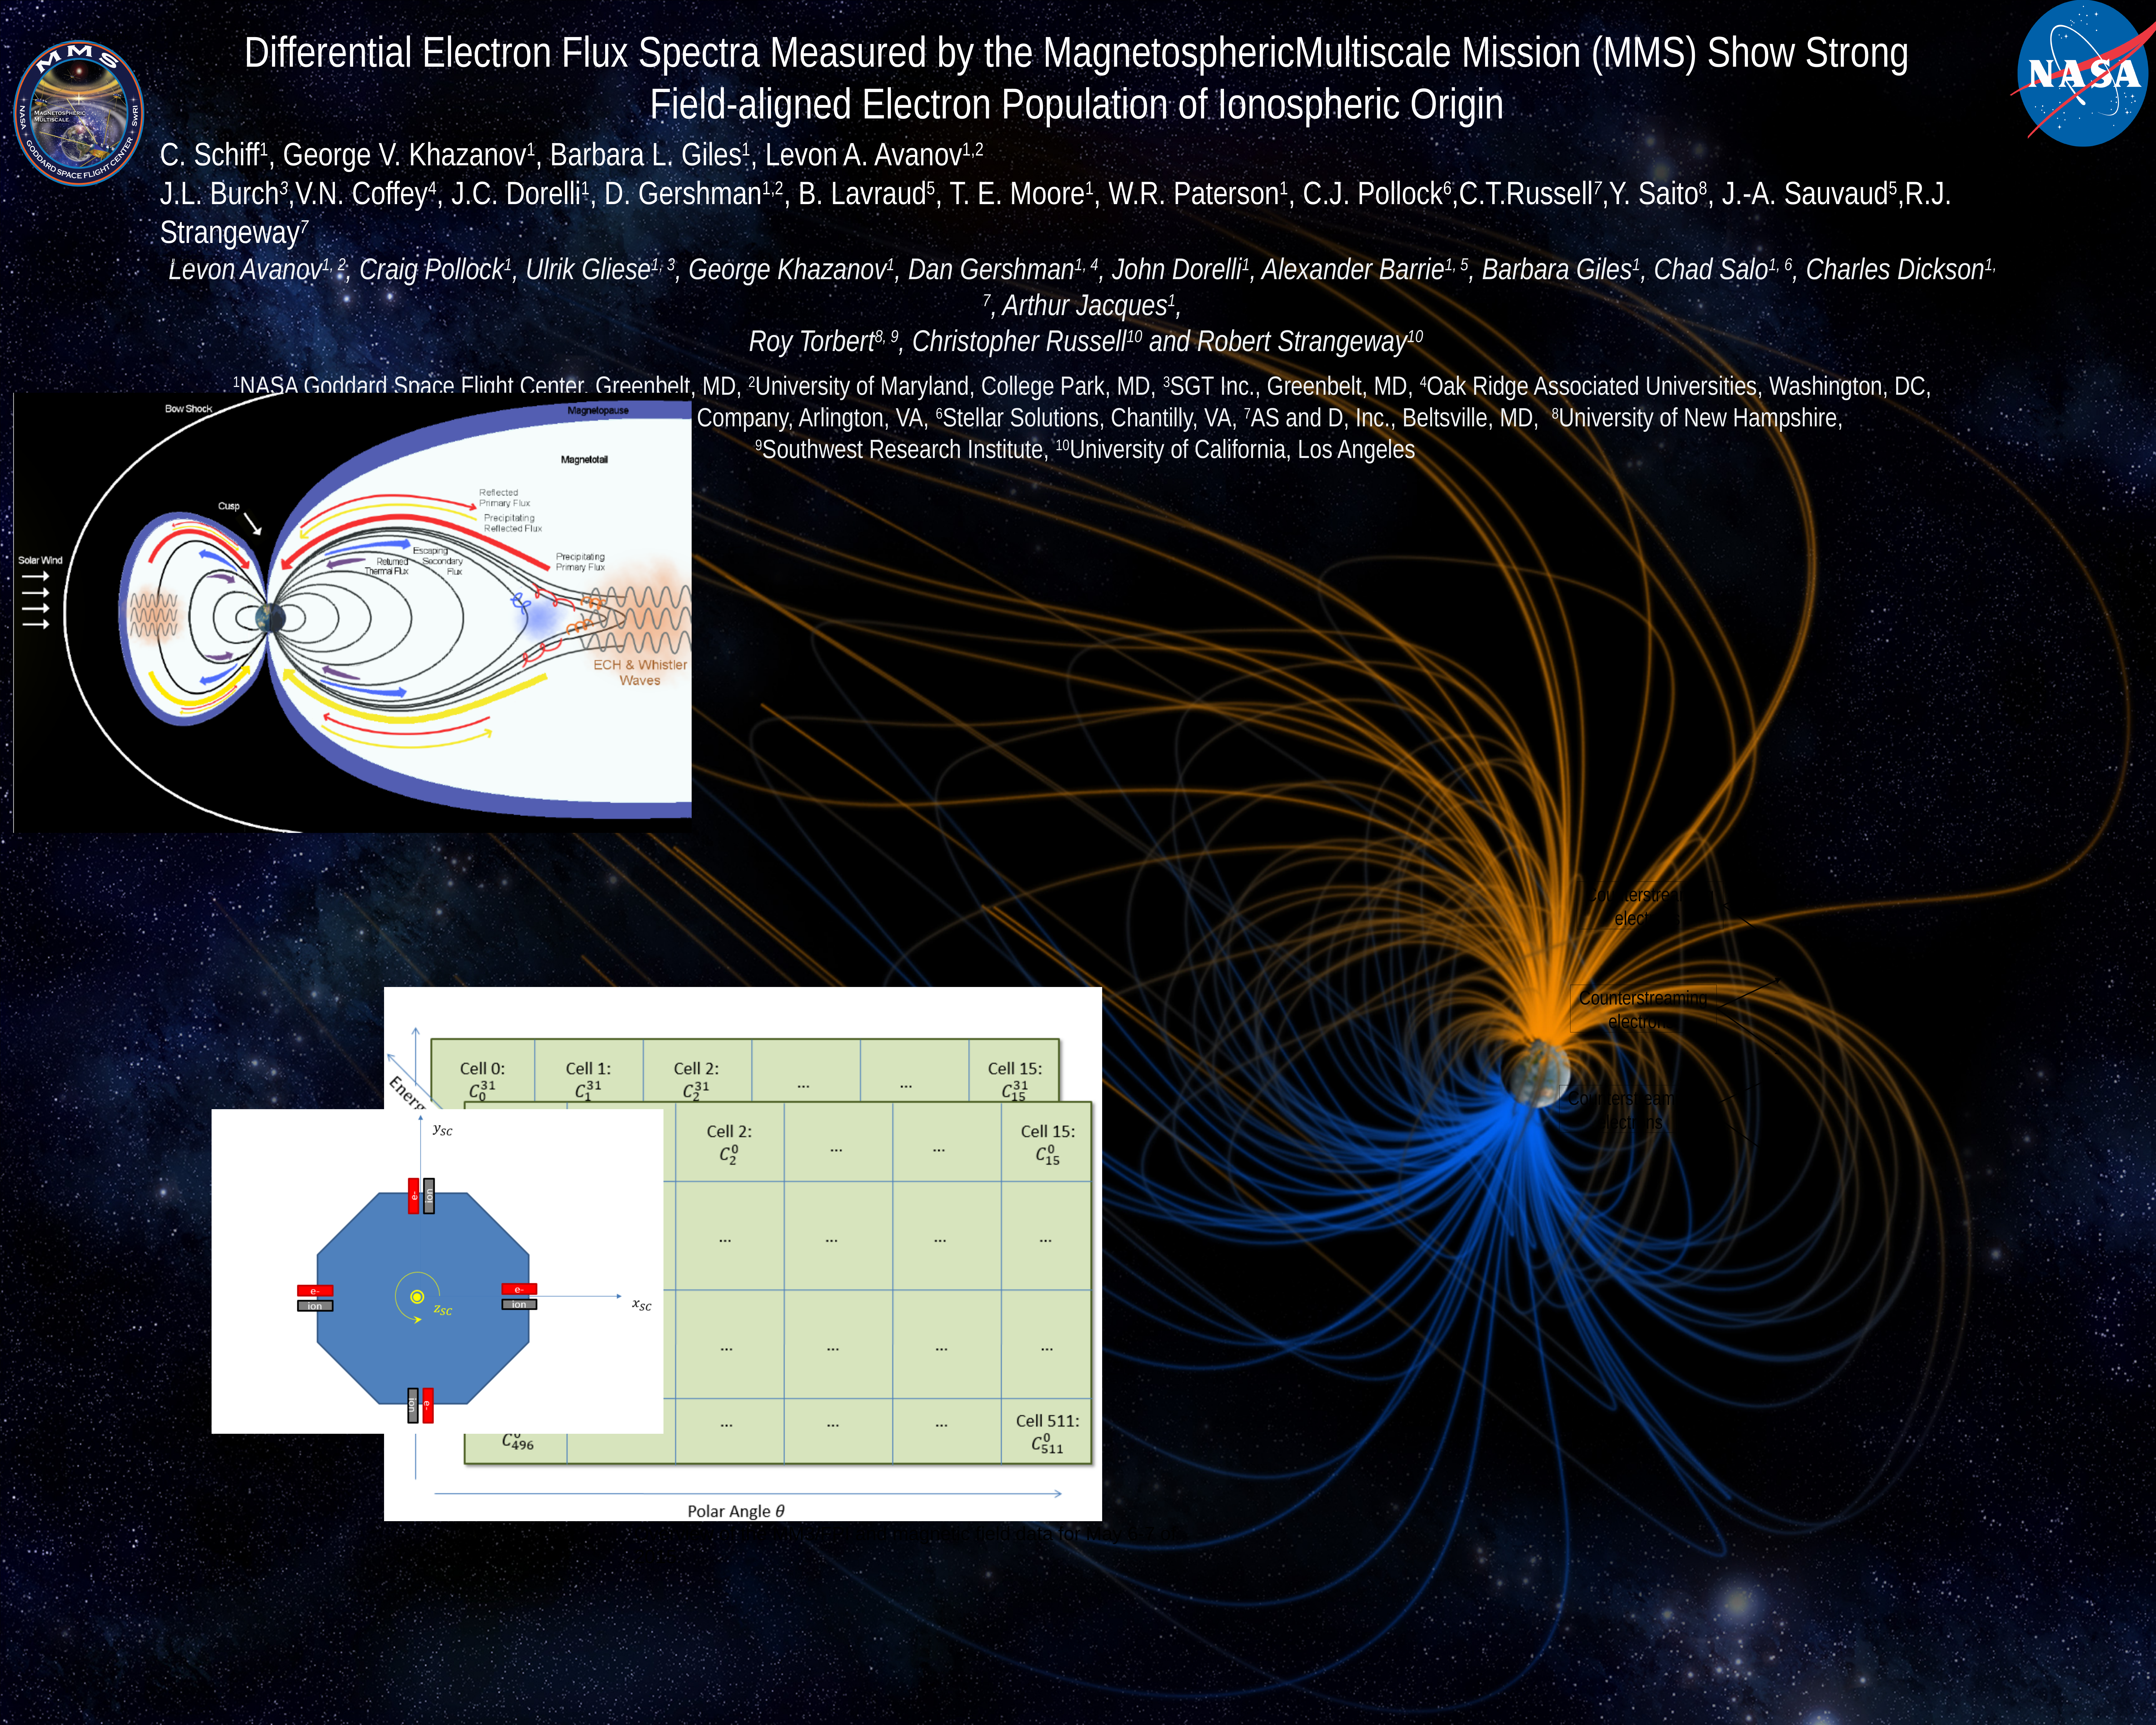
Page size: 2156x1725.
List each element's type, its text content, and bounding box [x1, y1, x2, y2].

text_box [0, 0, 2009, 22]
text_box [1705, 1109, 1771, 1155]
text_box Two MCP stacks [57, 30, 156, 44]
text_box Counterstreaming electrons [1559, 1085, 1704, 1133]
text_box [1705, 1078, 1771, 1109]
text_box Counterstreaming electrons [1577, 881, 1721, 929]
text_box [1303, 1045, 1341, 1100]
text_box Overview of the MM3/FPI and magnetic field data for May 6-7 of 2015. [630, 1519, 1213, 1569]
text_box Differential Electron Flux Spectra Measured by the MagnetosphericMultiscale Mission (MMS) Show Strong Field-aligned Electron Population of Ionospheric Origin C. Schiff1, George V. Khazanov1, Barbara L. Giles1, Levon A. Avanov1,2 J.L. Burch3,V.N. Coffey4, J.C. Dorelli1, D. Gershman1,2, B. Lavraud5, T. E. Moore1, W.R. Paterson1, C.J. Pollock6,C.T.Russell7,Y. Saito8, J.-A. Sauvaud5,R.J. Strangeway7 Levon Avanov1, 2, Craig Pollock1, Ulrik Gliese1, 3, George Khazanov1, Dan Gershman1, 4, John Dorelli1, Alexander Barrie1, 5, Barbara Giles1, Chad Salo1, 6, Charles Dickson1, 7, Arthur Jacques1, Roy Torbert8, 9, Christopher Russell10 and Robert Strangeway10 1NASA Goddard Space Flight Center, Greenbelt, MD, 2University of Maryland, College Park, MD, 3SGT Inc., Greenbelt, MD, 4Oak Ridge Associated Universities, Washington, DC, 5Millenium Engineering and Integration Company, Arlington, VA, 6Stellar Solutions, Chantilly, VA, 7AS and D, Inc., Beltsville, MD, 8University of New Hampshire, 9Southwest Research Institute, 10University of California, Los Angeles [156, 22, 2010, 466]
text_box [1723, 905, 1788, 952]
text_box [1723, 875, 1788, 905]
text_box Counterstreaming electrons [1570, 985, 1715, 1032]
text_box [1716, 1009, 1782, 1055]
picture [0, 0, 2156, 1725]
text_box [1716, 978, 1782, 1009]
text_box UV source [156, 256, 212, 264]
